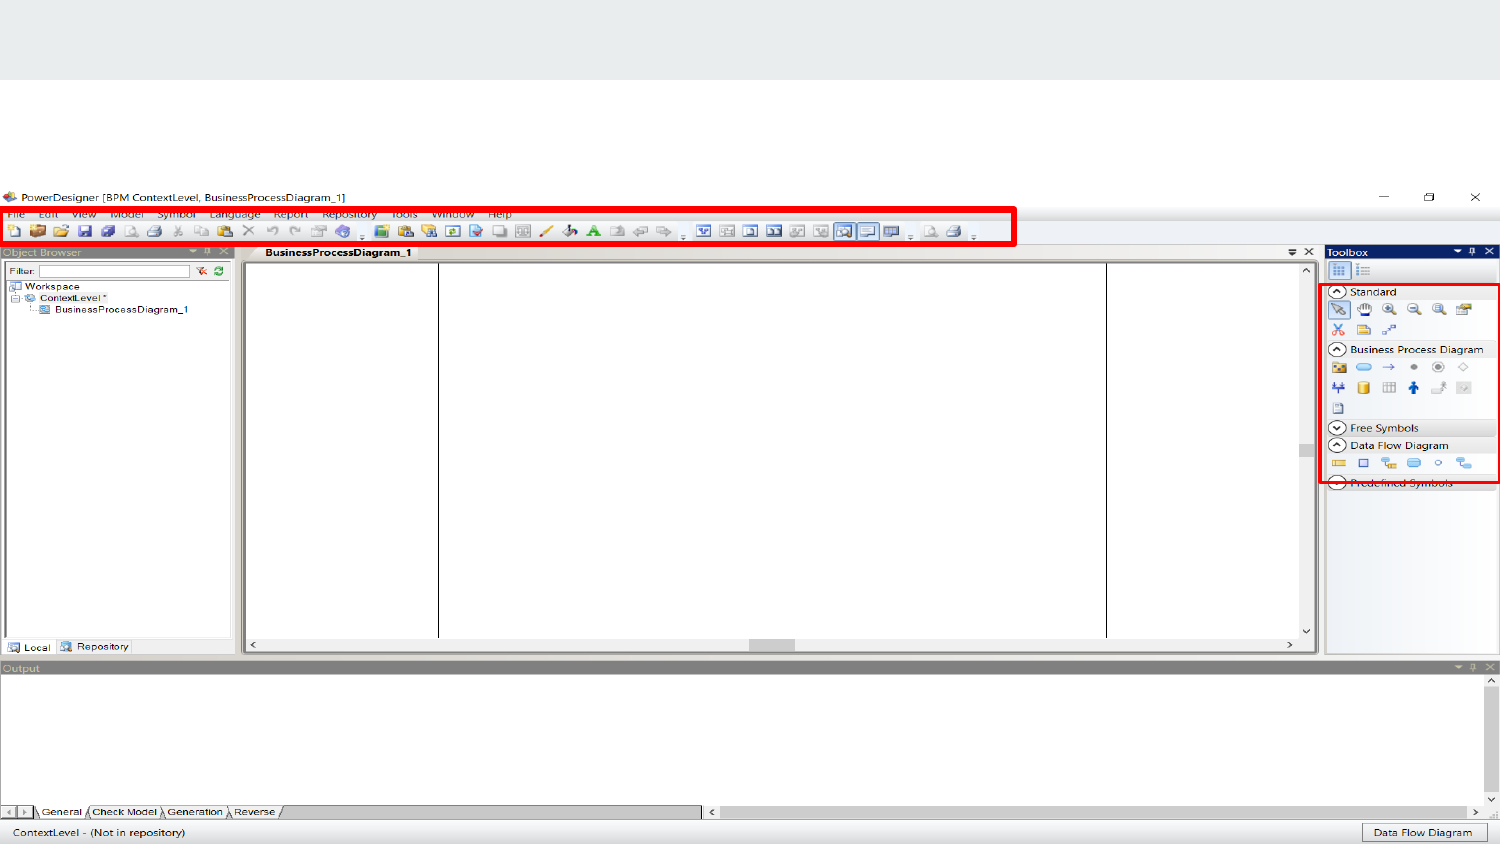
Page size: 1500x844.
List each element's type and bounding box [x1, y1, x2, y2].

picture [0, 188, 1500, 844]
